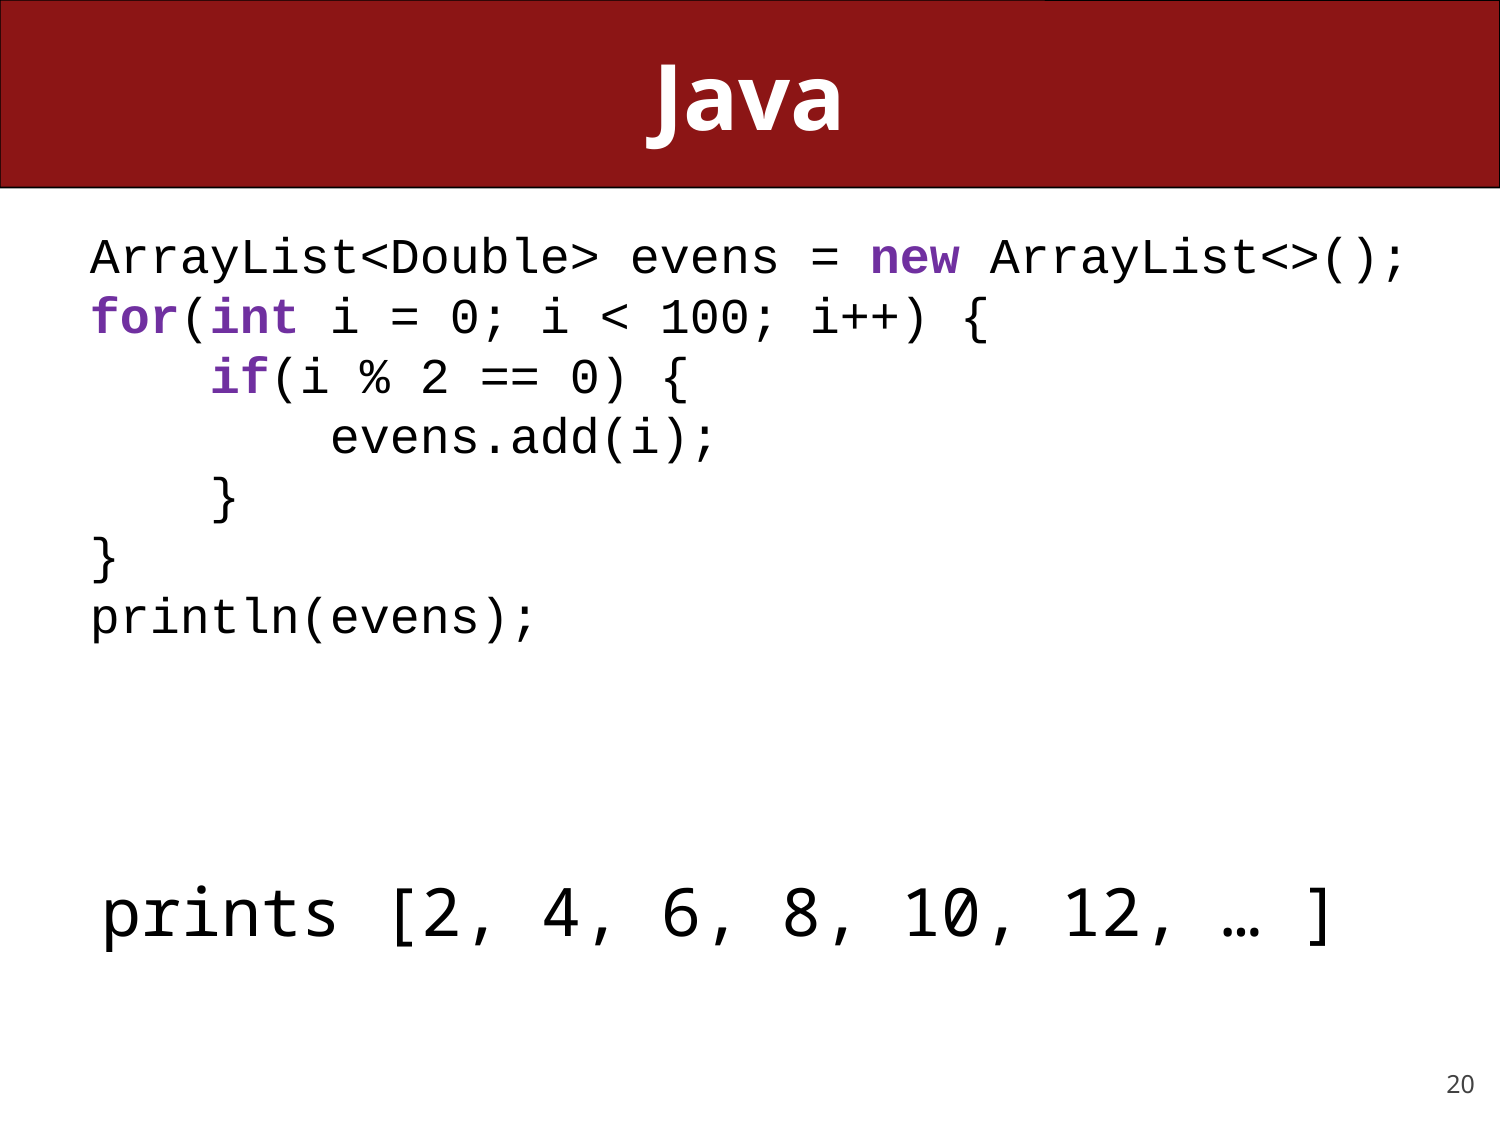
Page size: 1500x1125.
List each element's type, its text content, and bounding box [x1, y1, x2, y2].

text_box ArrayList<Double> evens = new ArrayList<>(); for(int i = 0; i < 100; i++) { if(i % 2 == 0) { evens.add(i); } } println(evens); [75, 216, 1425, 771]
title Java [75, 0, 1425, 188]
text_box prints [2, 4, 6, 8, 10, 12, … ] [86, 861, 1414, 957]
